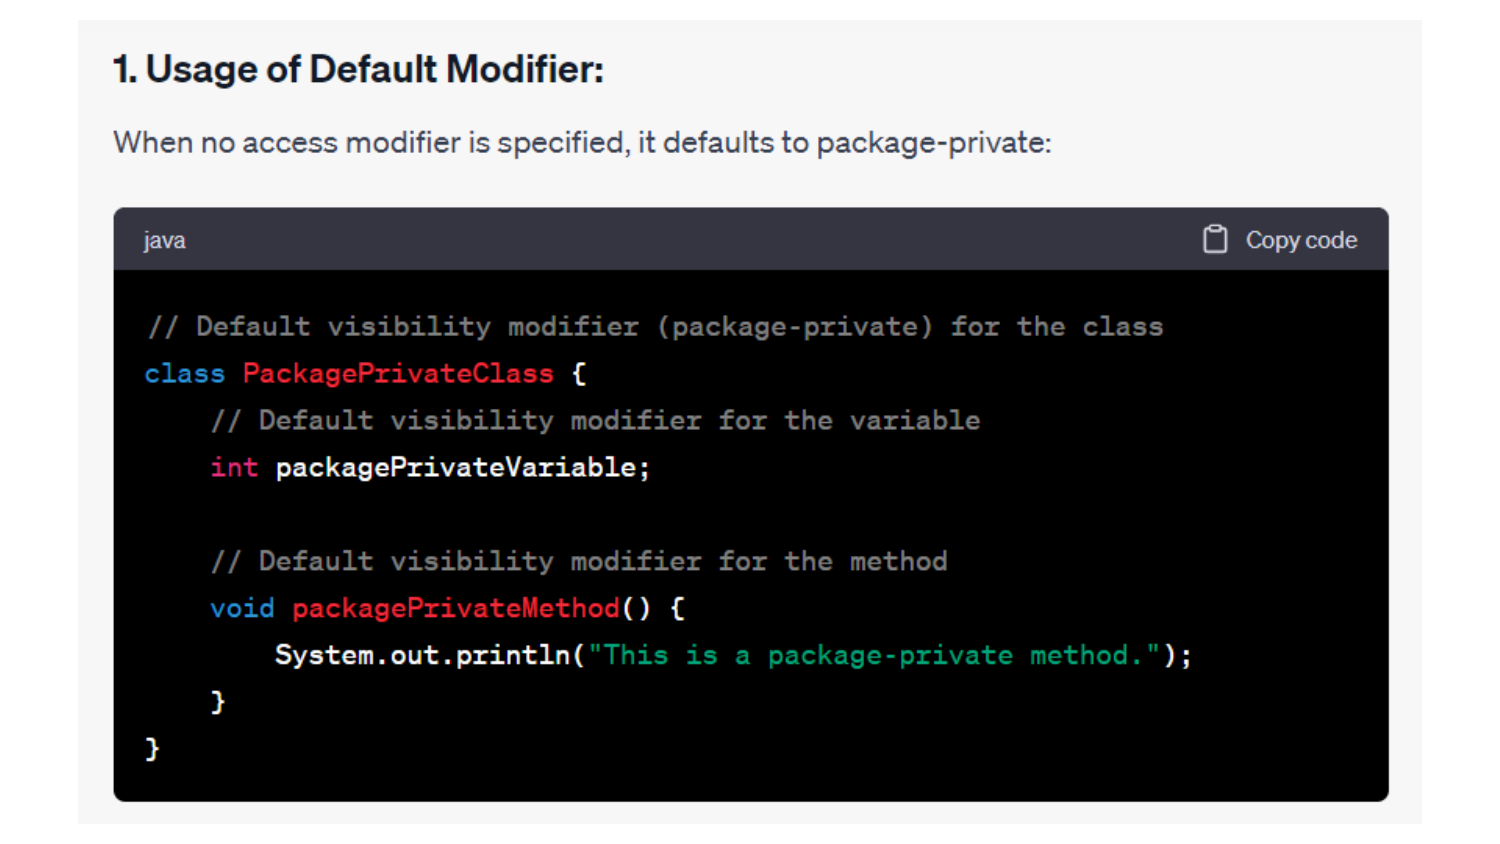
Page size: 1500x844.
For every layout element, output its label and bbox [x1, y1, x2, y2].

picture [77, 19, 1423, 824]
